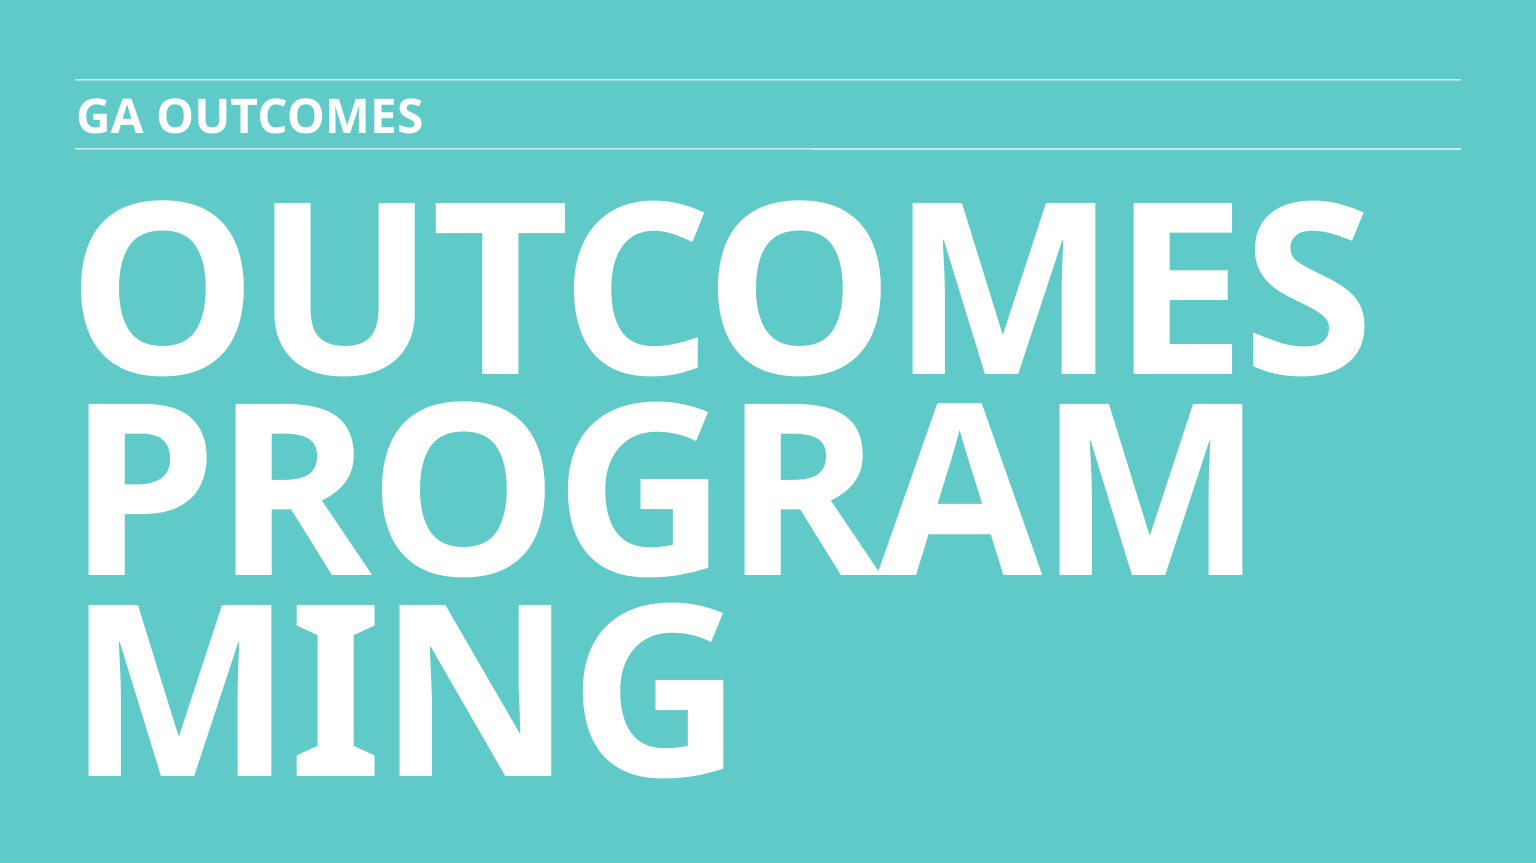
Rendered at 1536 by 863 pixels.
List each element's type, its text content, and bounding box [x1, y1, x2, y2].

list GA OUTCOMES [60, 81, 1111, 132]
title OUTCOMES PROGRAMMING [57, 208, 1440, 632]
